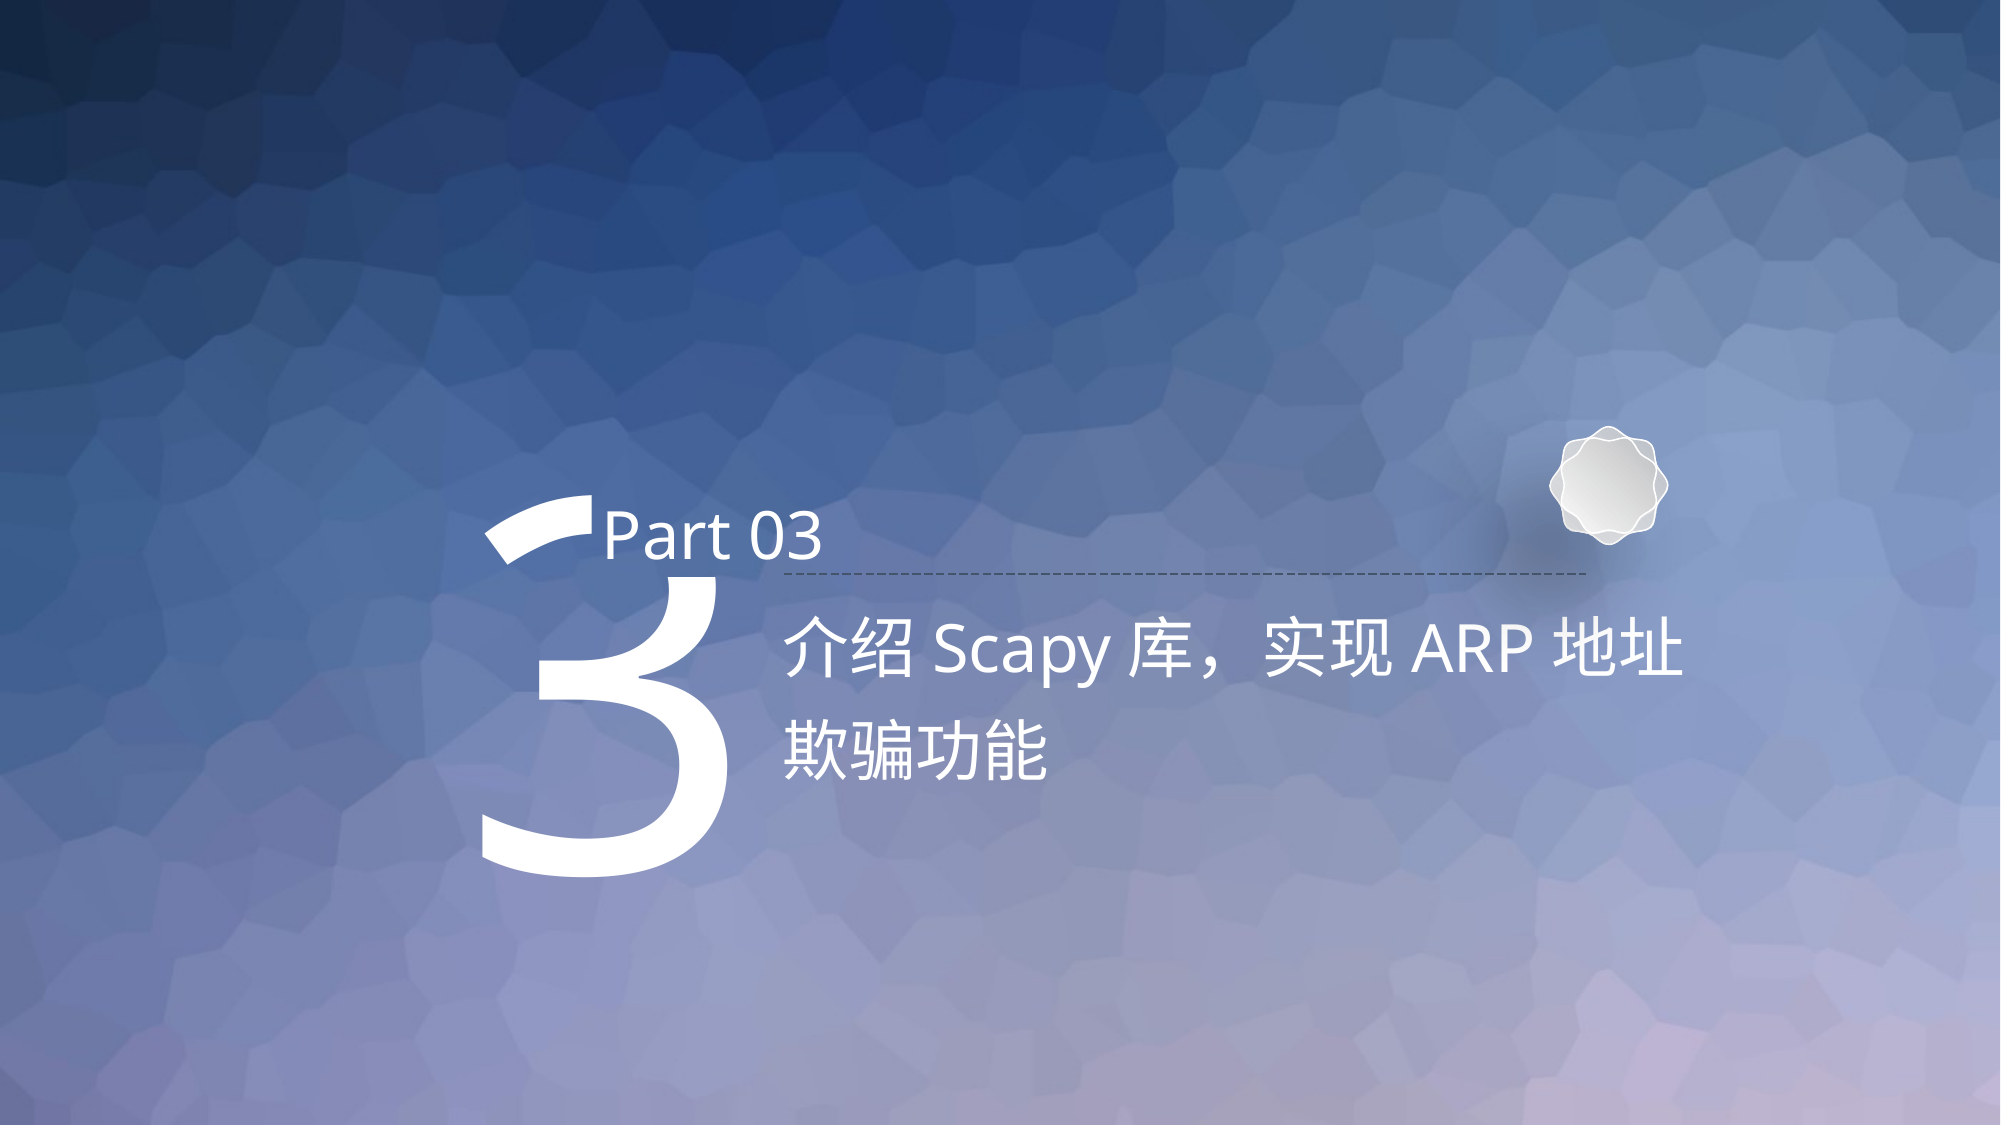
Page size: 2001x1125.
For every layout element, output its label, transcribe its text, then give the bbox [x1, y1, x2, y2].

text_box Part 03 [587, 485, 840, 581]
text_box [591, 483, 1090, 573]
text_box 介绍Scapy库，实现ARP地址欺骗功能 [767, 573, 1730, 797]
text_box 3 [239, 31, 978, 984]
text_box [1560, 436, 1658, 535]
text_box [1560, 425, 1669, 534]
picture [0, 0, 2001, 1125]
